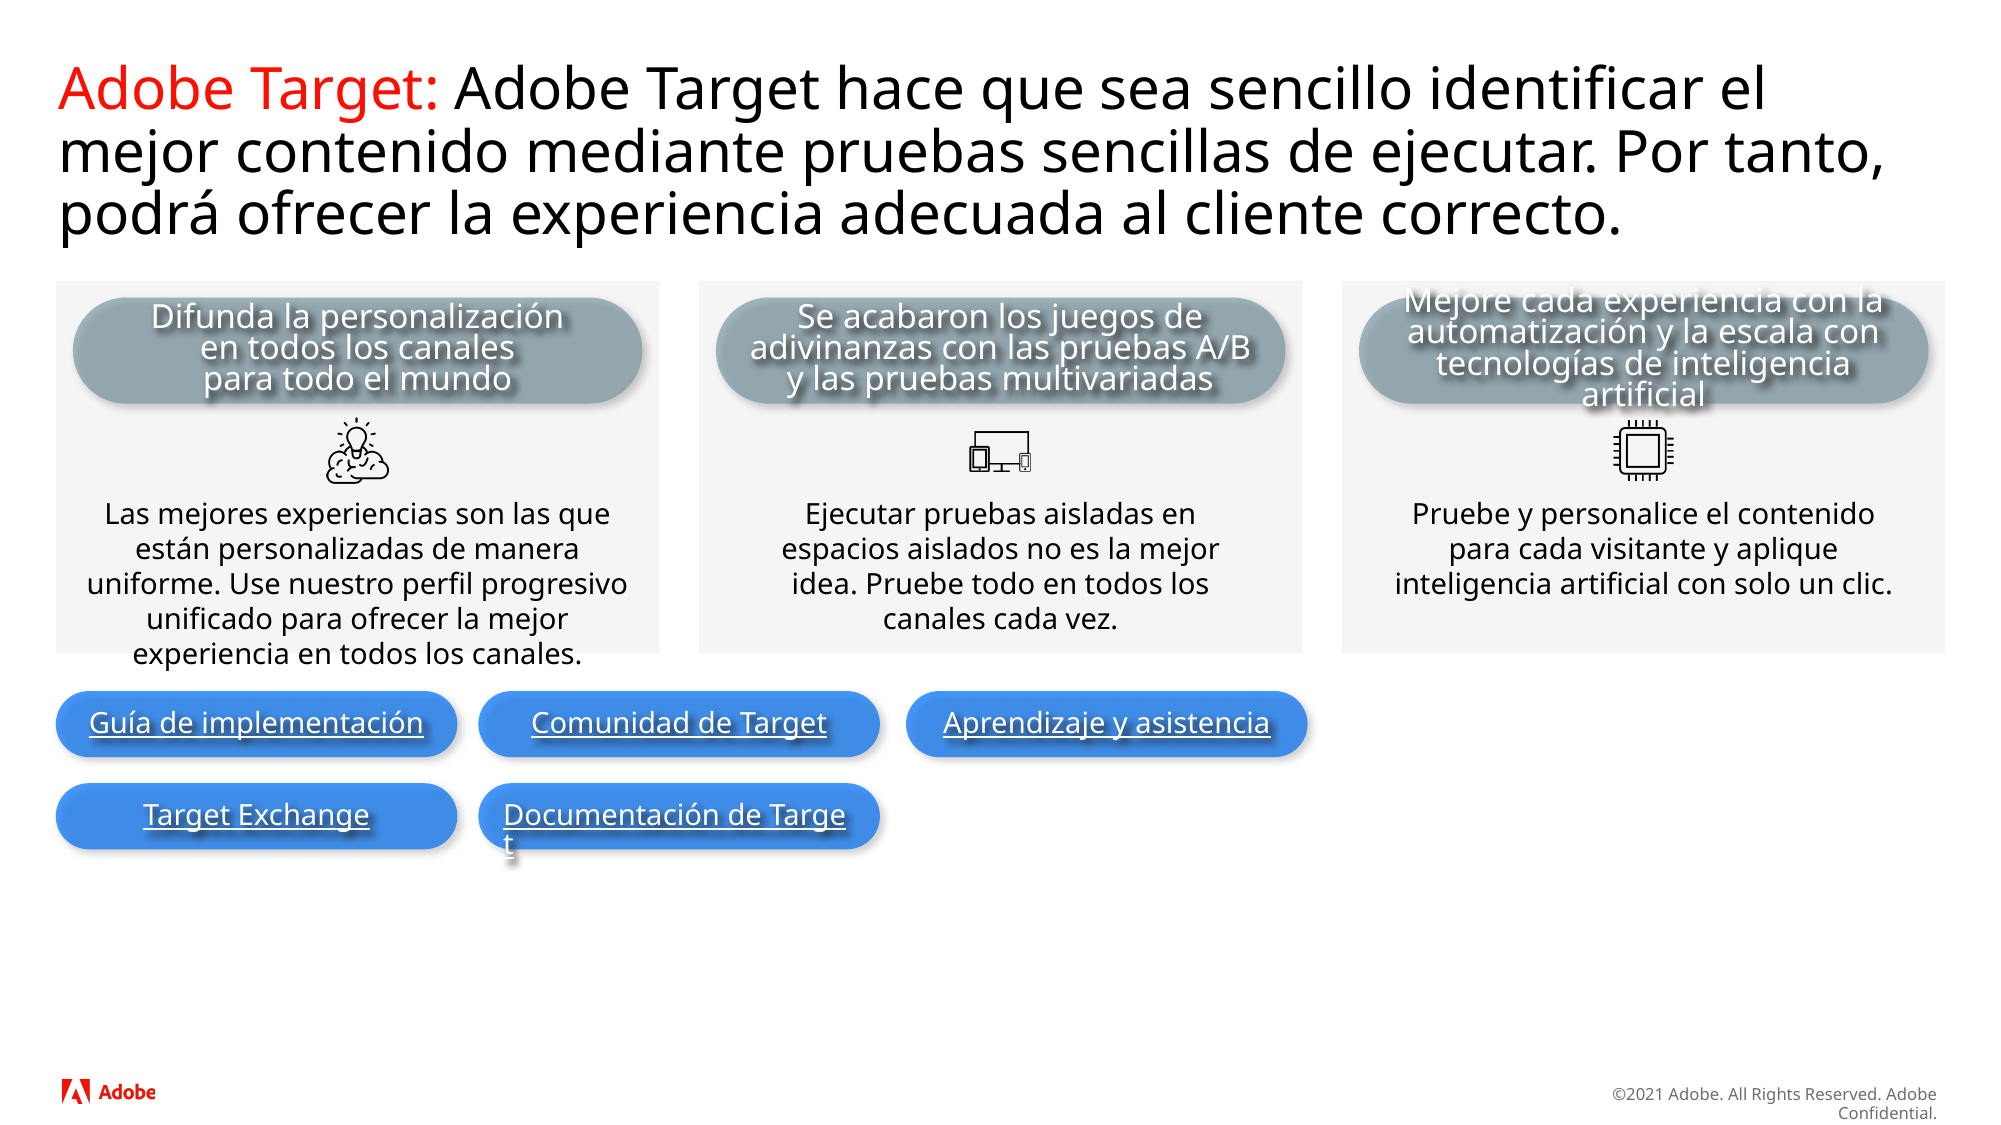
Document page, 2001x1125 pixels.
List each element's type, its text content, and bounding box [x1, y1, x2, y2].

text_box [905, 691, 1308, 758]
text_box Las mejores experiencias son las que están personalizadas de manera uniforme. Use nuestro perfil progresivo unificado para ofrecer la mejor experiencia en todos los canales. [55, 488, 660, 678]
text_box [55, 783, 458, 850]
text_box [478, 691, 880, 758]
picture [969, 431, 1031, 472]
text_box [698, 280, 1303, 654]
text_box Pruebe y personalice el contenido para cada visitante y aplique inteligencia artificial con solo un clic. [1365, 488, 1922, 608]
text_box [478, 783, 880, 850]
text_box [55, 691, 458, 758]
picture [1613, 420, 1674, 481]
text_box Ejecutar pruebas aisladas en espacios aislados no es la mejor idea. Pruebe todo en todos los canales cada vez. [747, 488, 1254, 643]
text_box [1359, 297, 1929, 404]
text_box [72, 297, 643, 404]
picture [326, 417, 389, 484]
title Adobe Target: Adobe Target hace que sea sencillo identificar el mejor contenido mediante pruebas sencillas de ejecutar. Por tanto, podrá ofrecer la experiencia adecuada al cliente correcto. [51, 51, 1940, 158]
text_box [55, 280, 660, 488]
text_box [715, 297, 1286, 404]
text_box [1341, 280, 1946, 654]
